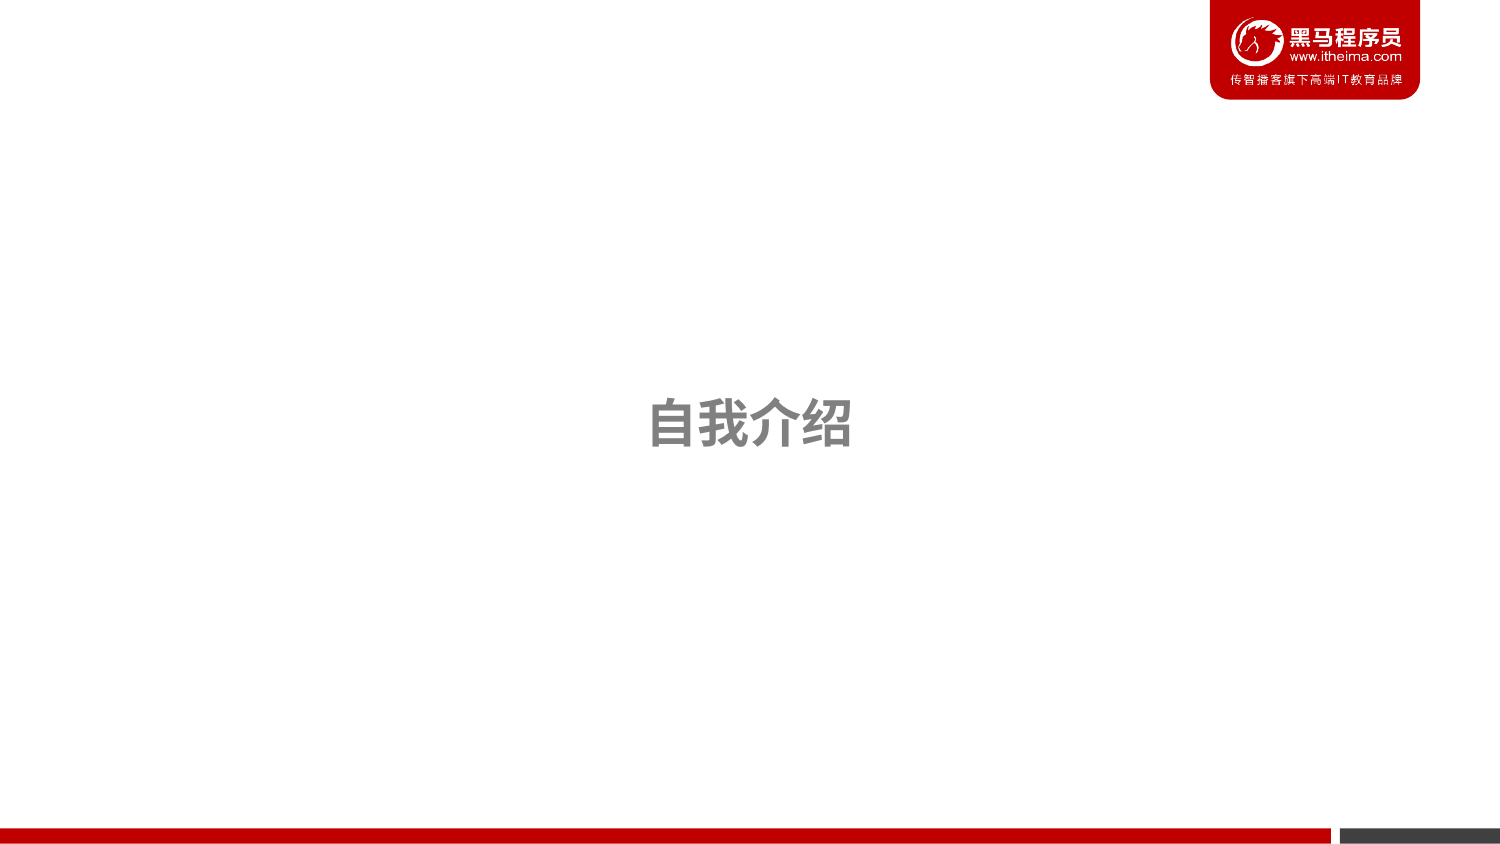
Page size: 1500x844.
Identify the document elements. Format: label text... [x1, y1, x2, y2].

picture [1212, 8, 1421, 94]
text_box 自我介绍 [631, 382, 869, 460]
